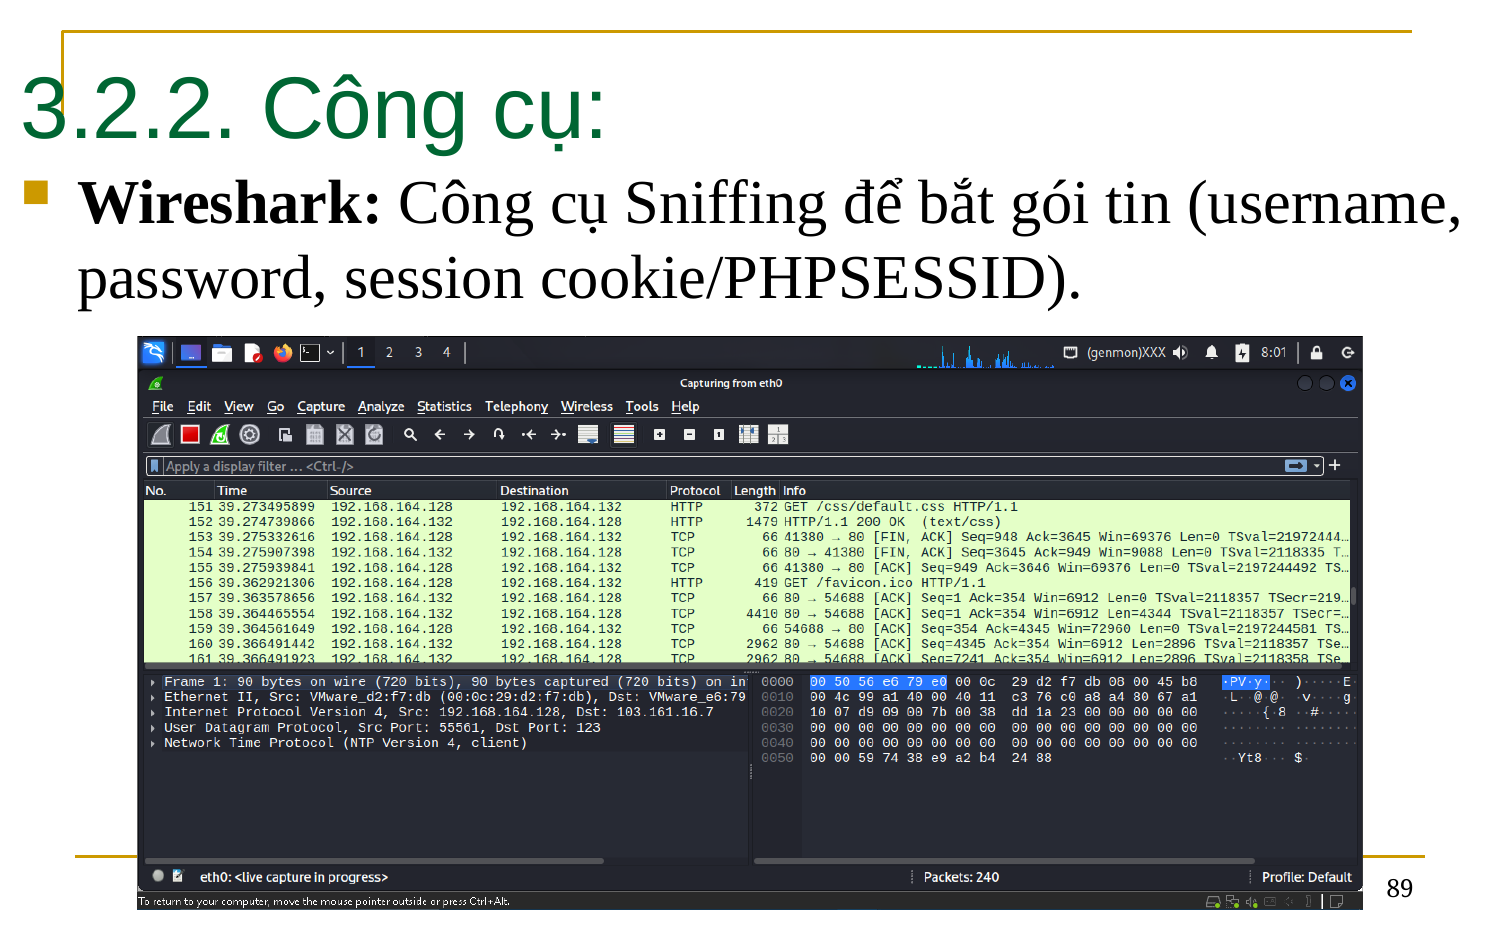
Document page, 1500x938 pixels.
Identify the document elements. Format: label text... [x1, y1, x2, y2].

picture [137, 335, 1363, 910]
text_box Wireshark: Công cụ Sniffing để bắt gói tin (username, password, session cookie/PHPSESSID). [18, 143, 1482, 311]
title 3.2.2. Công cụ: [18, 48, 1500, 208]
slide_number 89 [1380, 878, 1419, 938]
